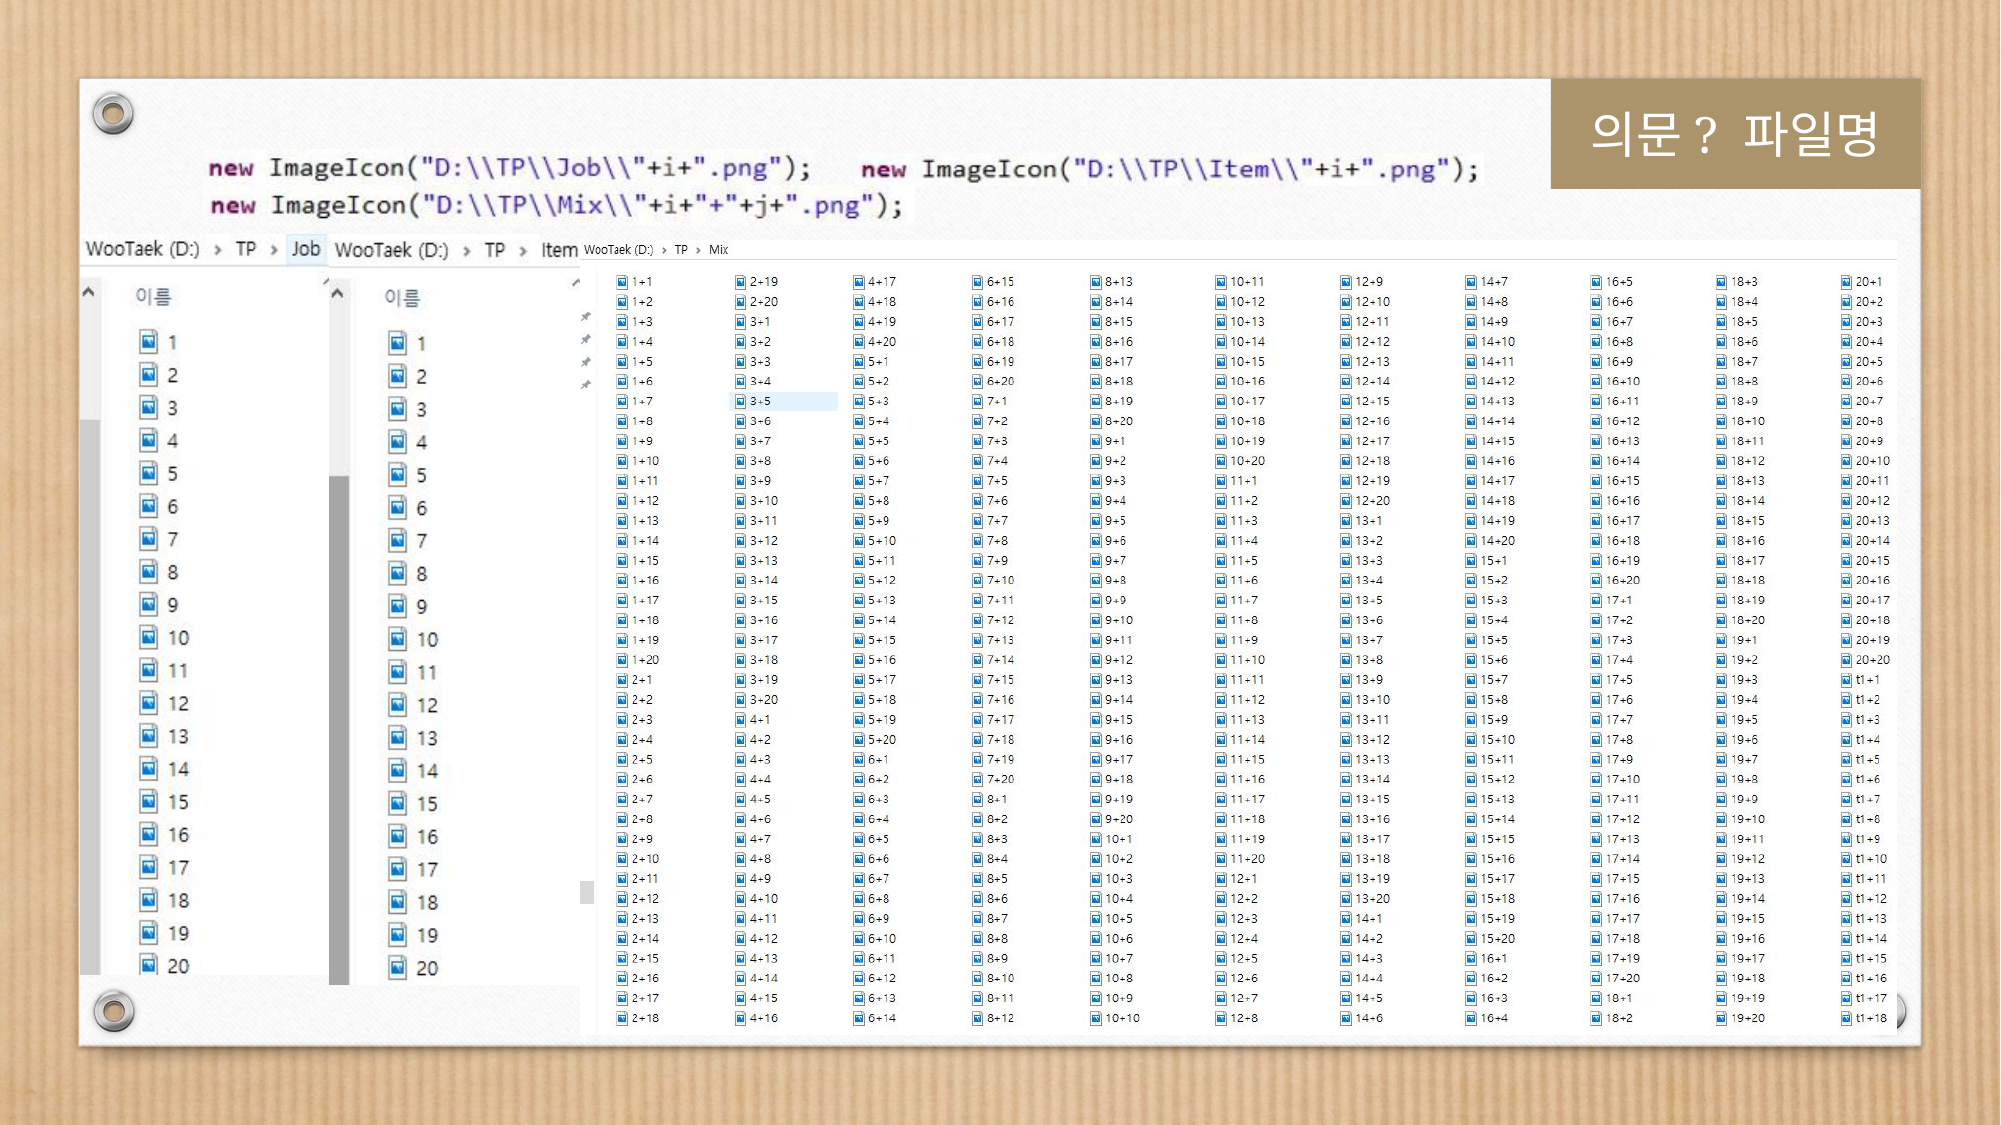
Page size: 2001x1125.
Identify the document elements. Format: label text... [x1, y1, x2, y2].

text_box 의문? 파일명 [1550, 77, 1922, 190]
picture [0, 0, 2001, 1125]
